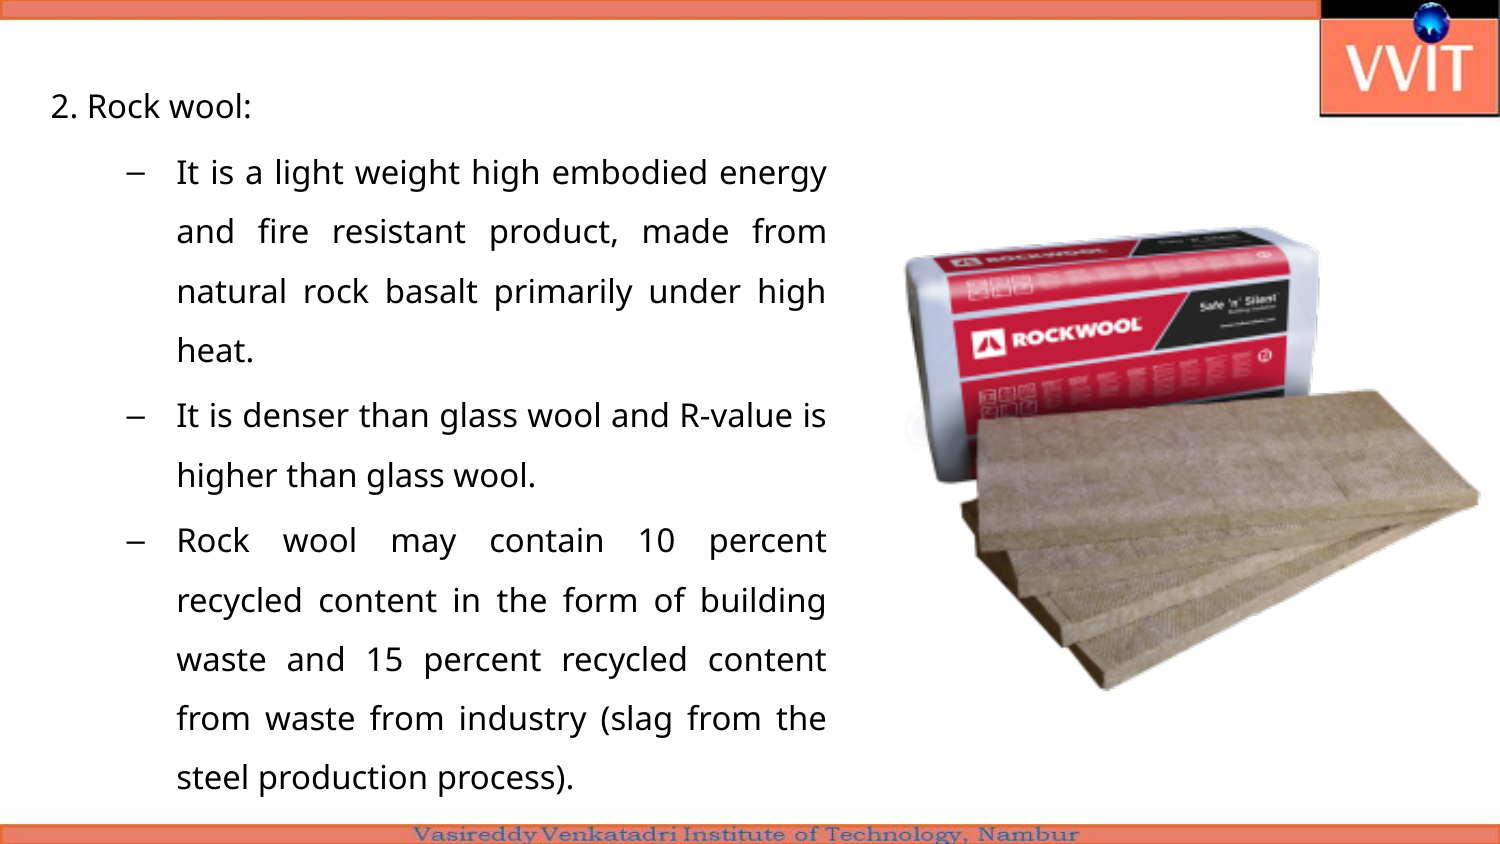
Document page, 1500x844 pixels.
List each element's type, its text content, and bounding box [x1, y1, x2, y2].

picture [0, 0, 1500, 844]
list 2. Rock wool: It is a light weight high embodied energy and fire resistant product, made from natural rock basalt primarily under high heat. It is denser than glass wool and R-value is higher than glass wool. Rock wool may contain 10 percent recycled content in the form of building waste and 15 percent recycled content from waste from industry (slag from the steel production process). [35, 58, 844, 809]
